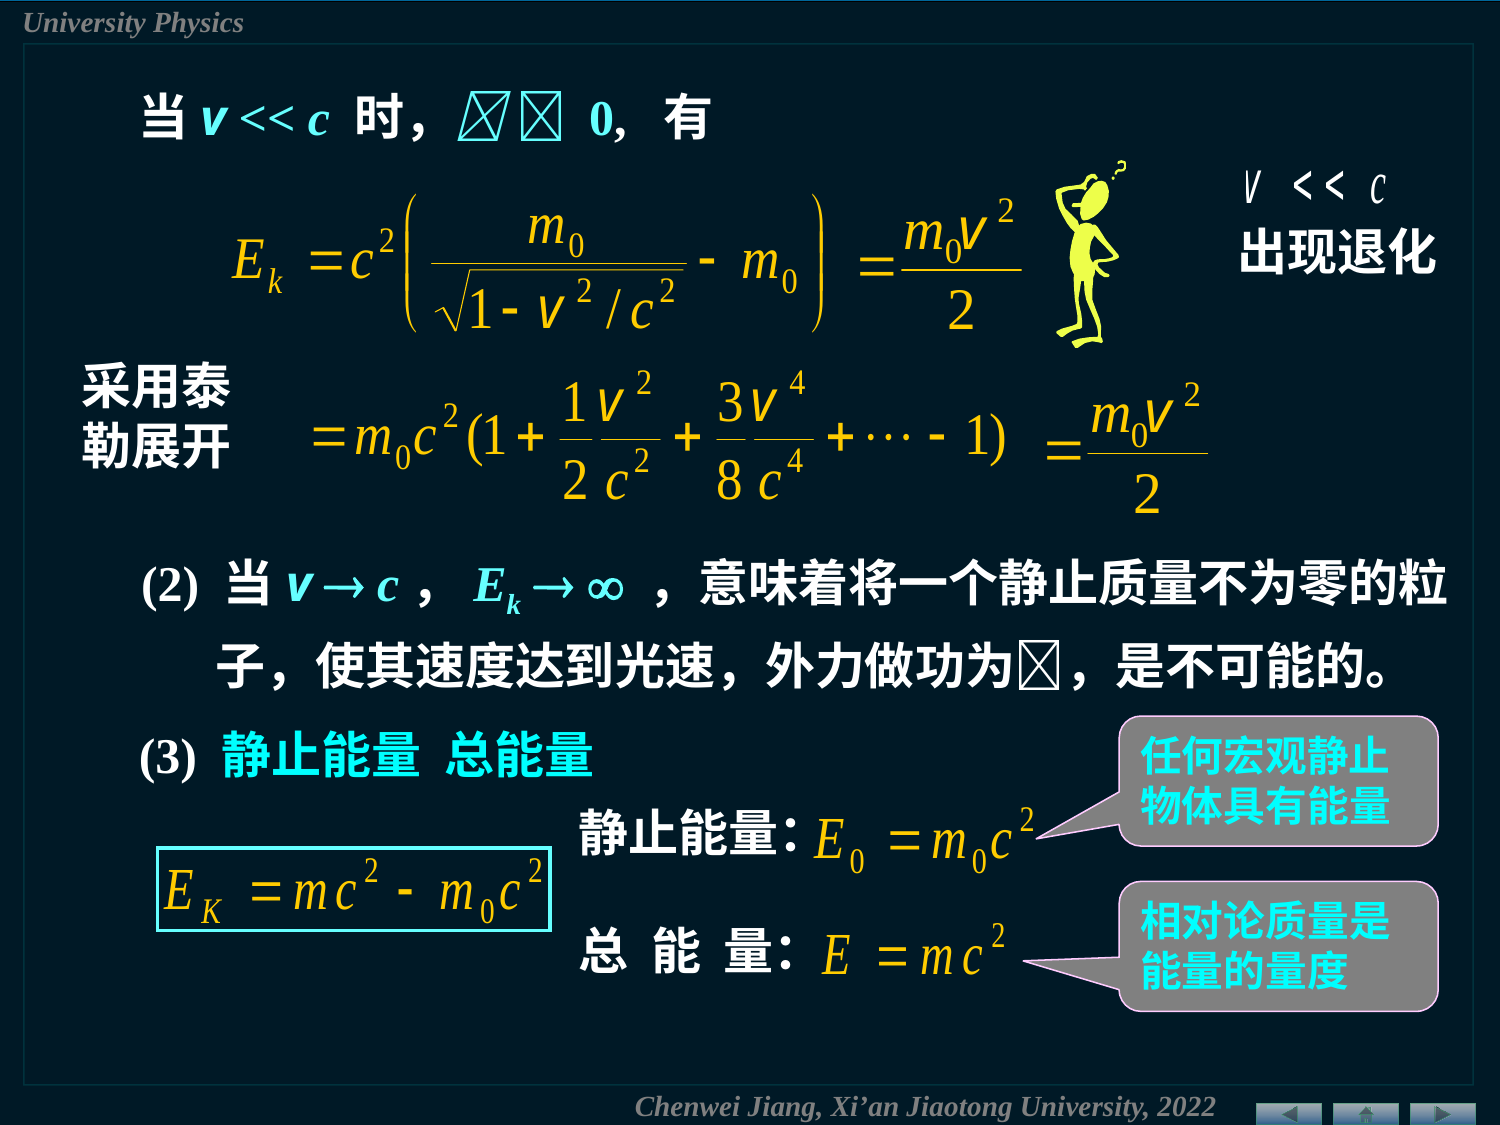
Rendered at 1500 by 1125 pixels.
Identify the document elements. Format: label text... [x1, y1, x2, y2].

text_box 静止能量： [563, 794, 852, 870]
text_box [816, 914, 1011, 980]
text_box 总 能 量： [564, 912, 917, 988]
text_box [305, 361, 1012, 504]
text_box 任何宏观静止物体具有能量 [1044, 716, 1439, 847]
text_box 采用泰勒展开 [66, 347, 279, 483]
text_box (2) 当v  c，Ek   ，意味着将一个静止质量不为零的粒子，使其速度达到光速，外力做功为，是不可能的。 [126, 527, 1471, 703]
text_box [851, 189, 1025, 334]
text_box 出现退化 [1222, 213, 1500, 289]
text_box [159, 849, 549, 929]
text_box 相对论质量是能量的量度 [1022, 881, 1439, 1012]
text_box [226, 187, 834, 339]
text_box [809, 798, 1040, 879]
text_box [1245, 168, 1400, 209]
picture [1055, 159, 1127, 348]
text_box (3) 静止能量 总能量 [123, 716, 837, 791]
text_box 当v << c 时，  0, 有 [123, 78, 927, 153]
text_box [1037, 373, 1211, 518]
